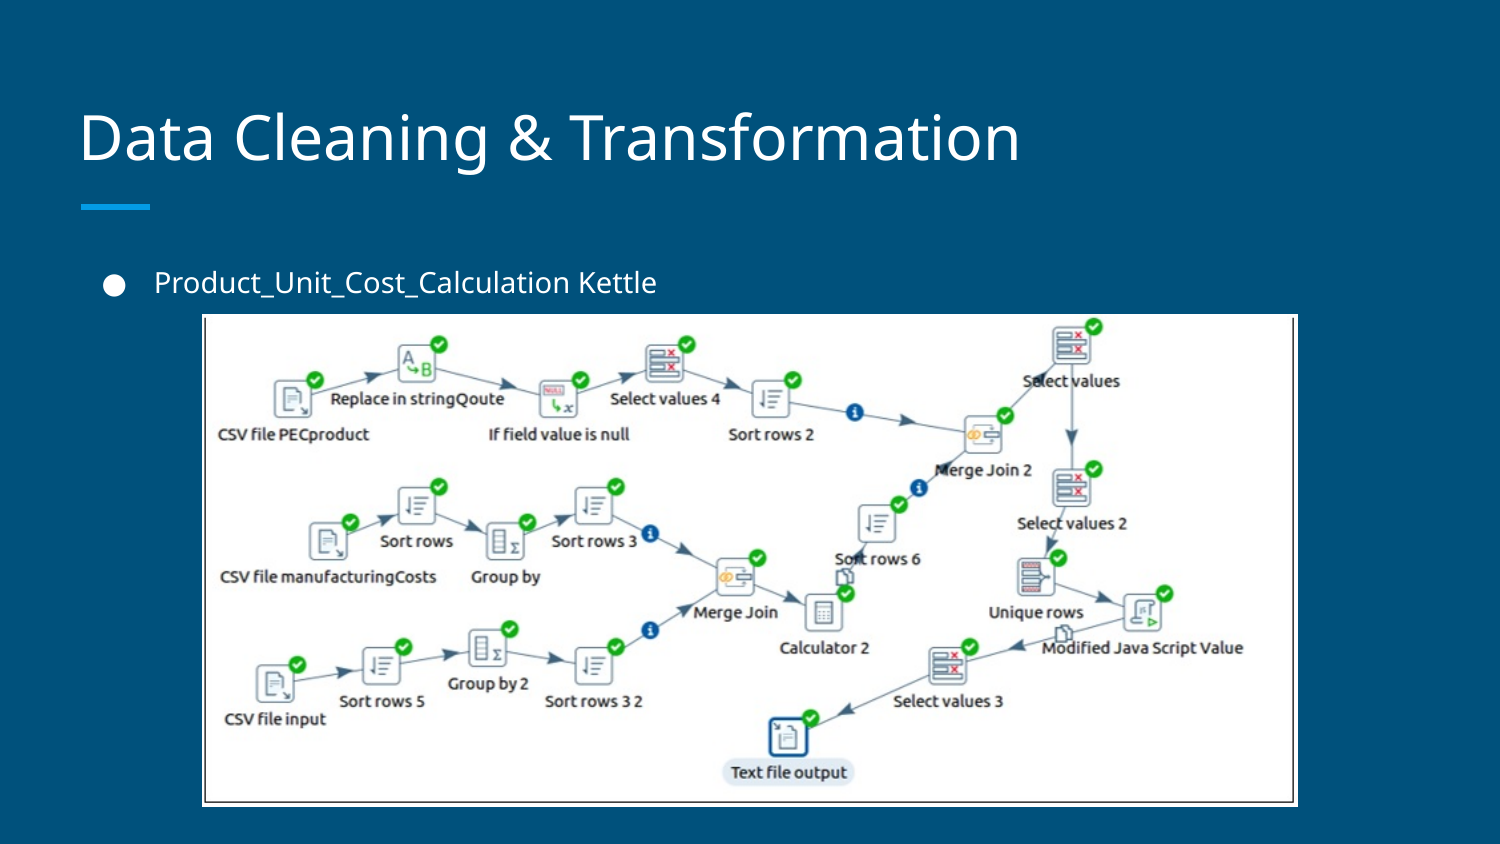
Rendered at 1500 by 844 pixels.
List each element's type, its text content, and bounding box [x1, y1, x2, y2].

title Data Cleaning & Transformation [63, 75, 1437, 188]
list Product_Unit_Cost_Calculation Kettle [63, 244, 1437, 303]
picture [203, 315, 1297, 806]
